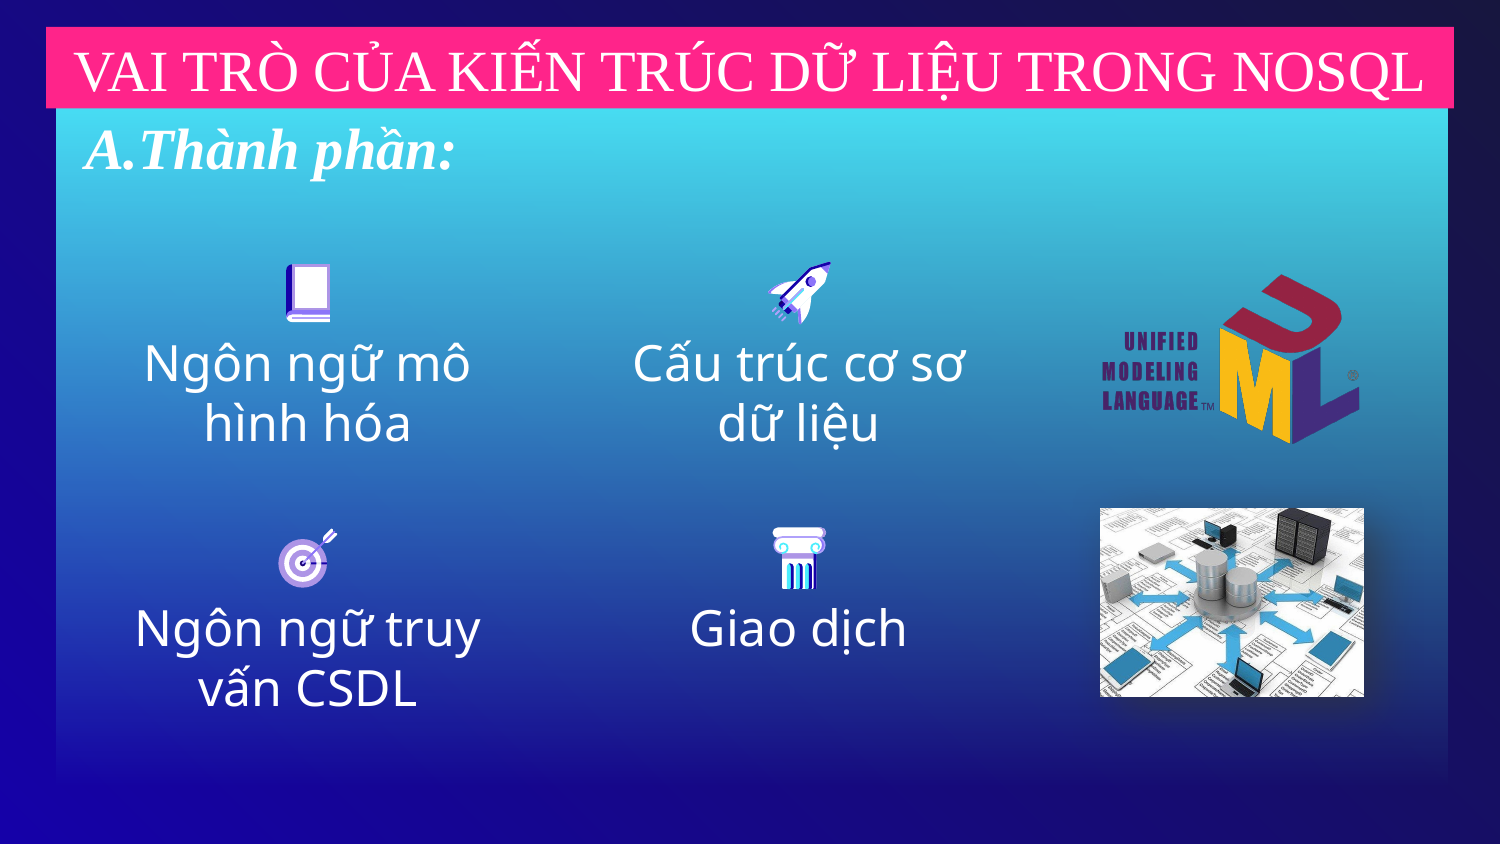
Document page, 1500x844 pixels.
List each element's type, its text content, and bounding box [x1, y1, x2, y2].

picture [1100, 265, 1360, 454]
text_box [767, 261, 832, 325]
title Ngôn ngữ mô hình hóa [118, 316, 498, 379]
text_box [772, 527, 827, 590]
picture [1100, 508, 1364, 697]
title VAI TRÒ CỦA KIẾN TRÚC DỮ LIỆU TRONG NOSQL [46, 26, 1454, 109]
title Cấu trúc cơ sơ dữ liệu [609, 316, 990, 379]
title Ngôn ngữ truy vấn CSDL [118, 581, 498, 644]
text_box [286, 264, 331, 323]
text_box A.Thành phần: [70, 103, 821, 189]
title Giao dịch [609, 581, 990, 644]
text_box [278, 528, 338, 588]
